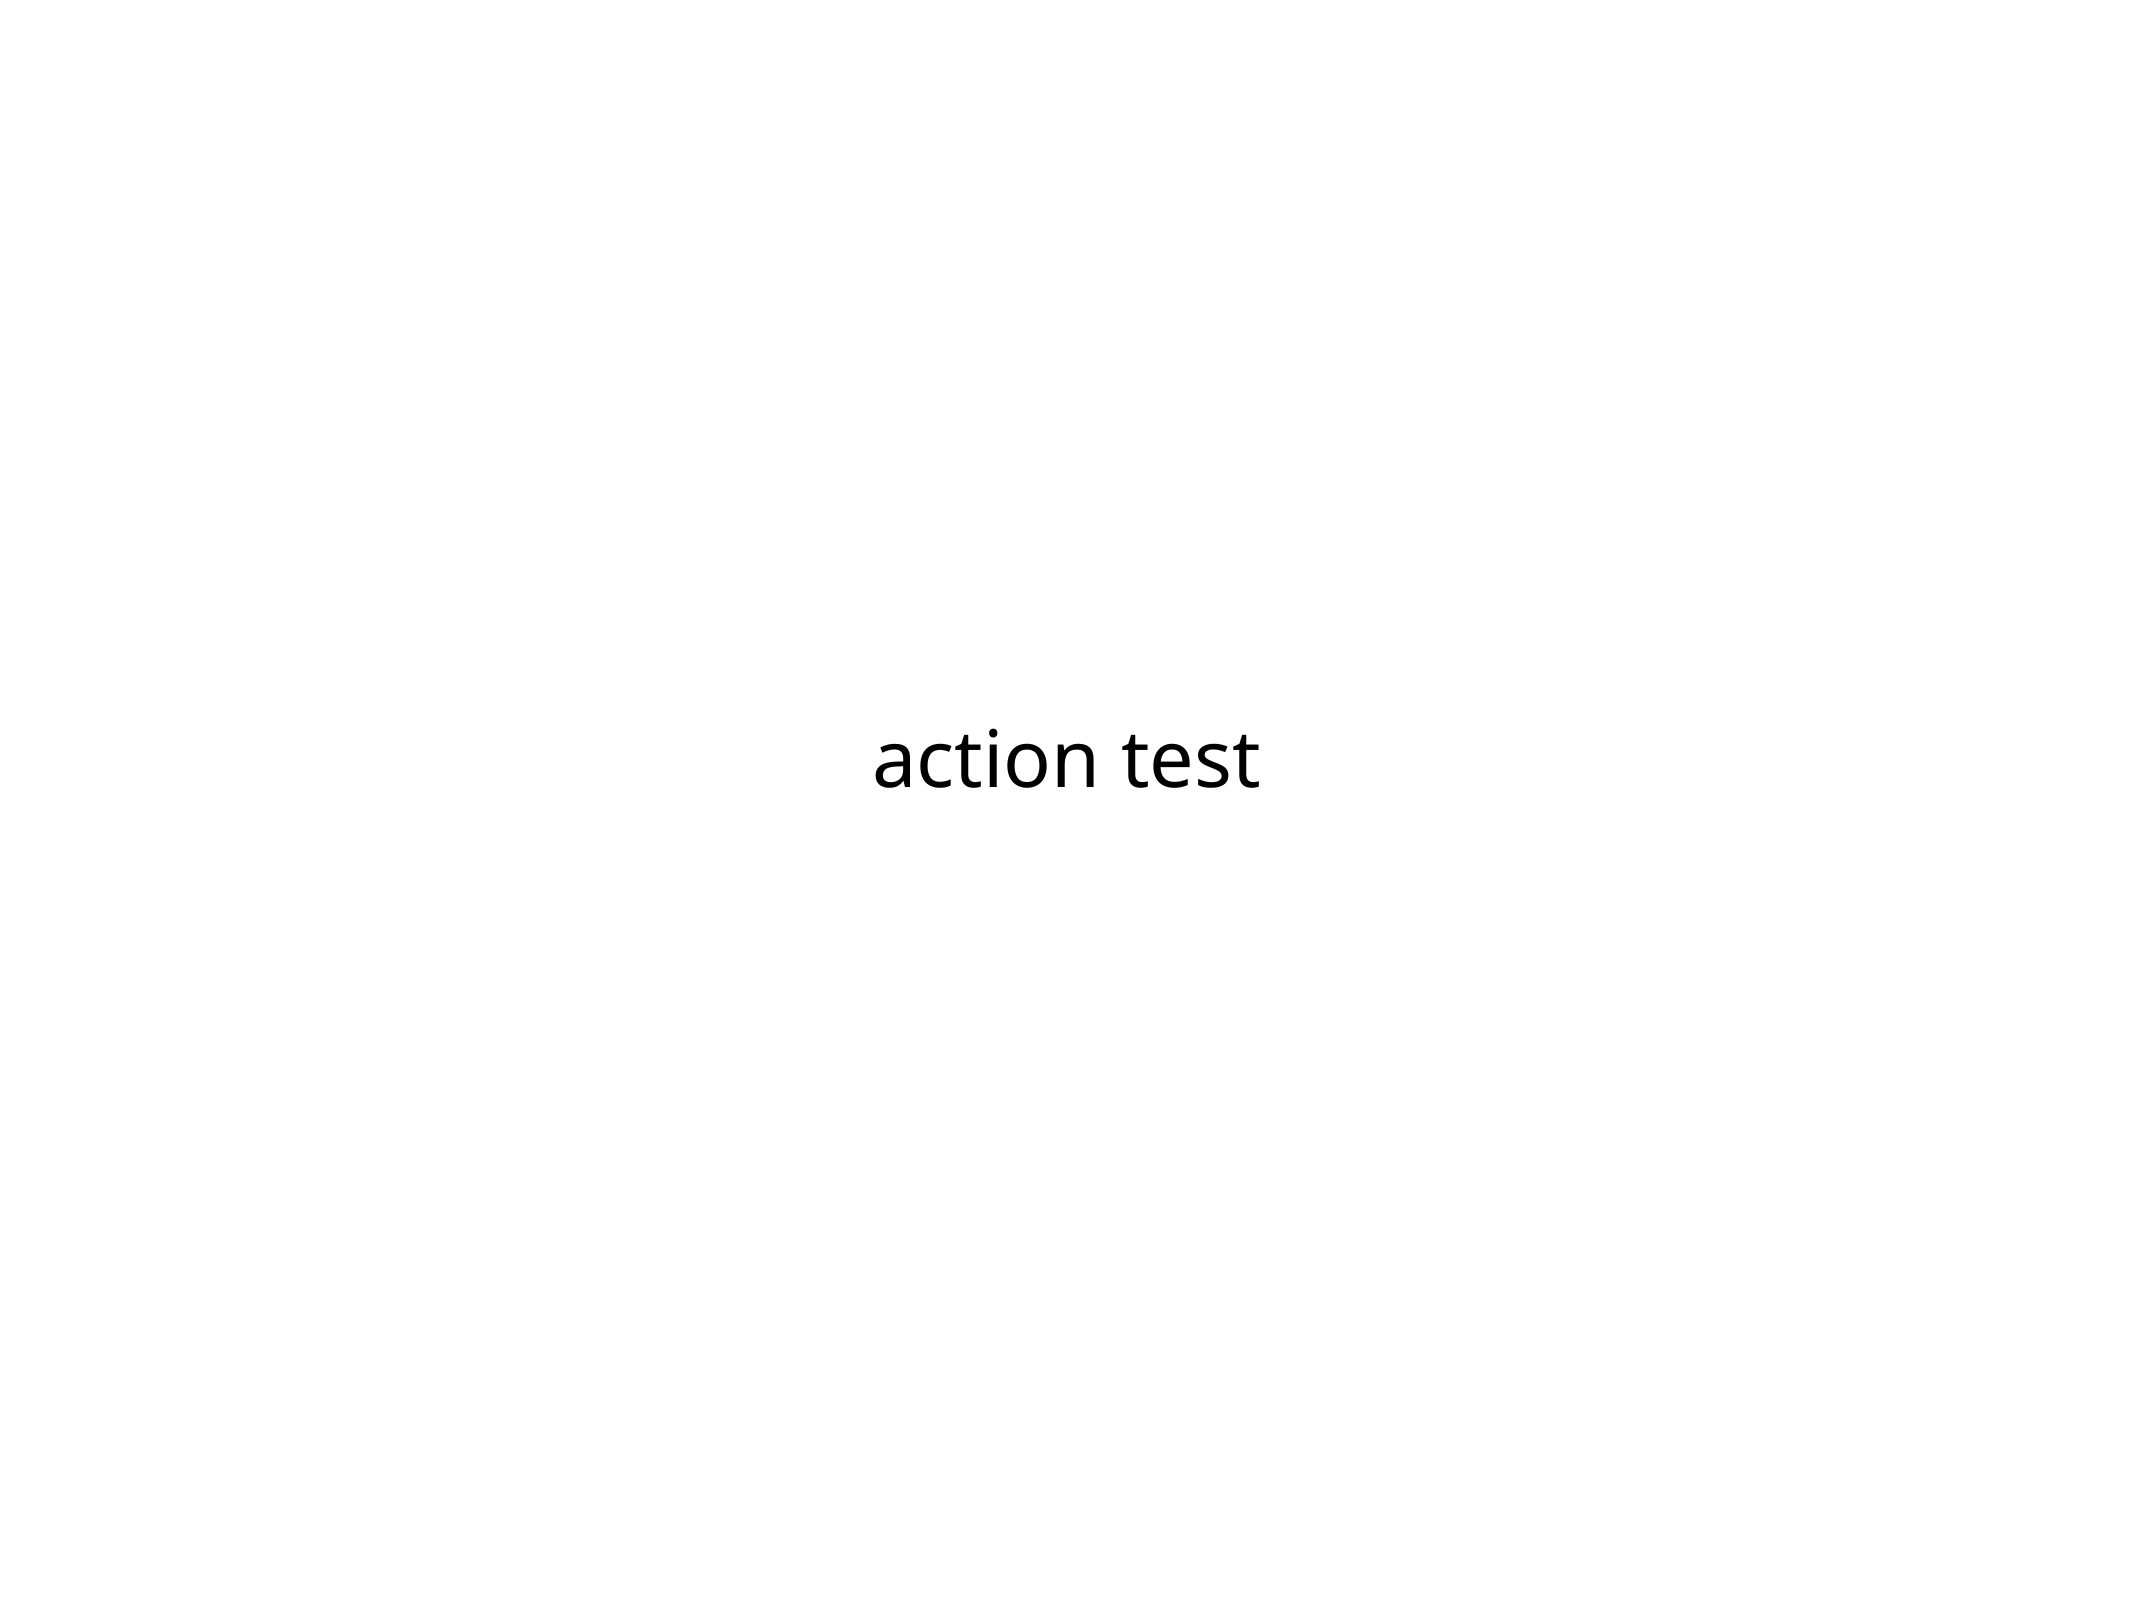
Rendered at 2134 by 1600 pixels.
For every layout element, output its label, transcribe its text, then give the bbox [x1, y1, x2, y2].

list action test [207, 699, 1926, 813]
